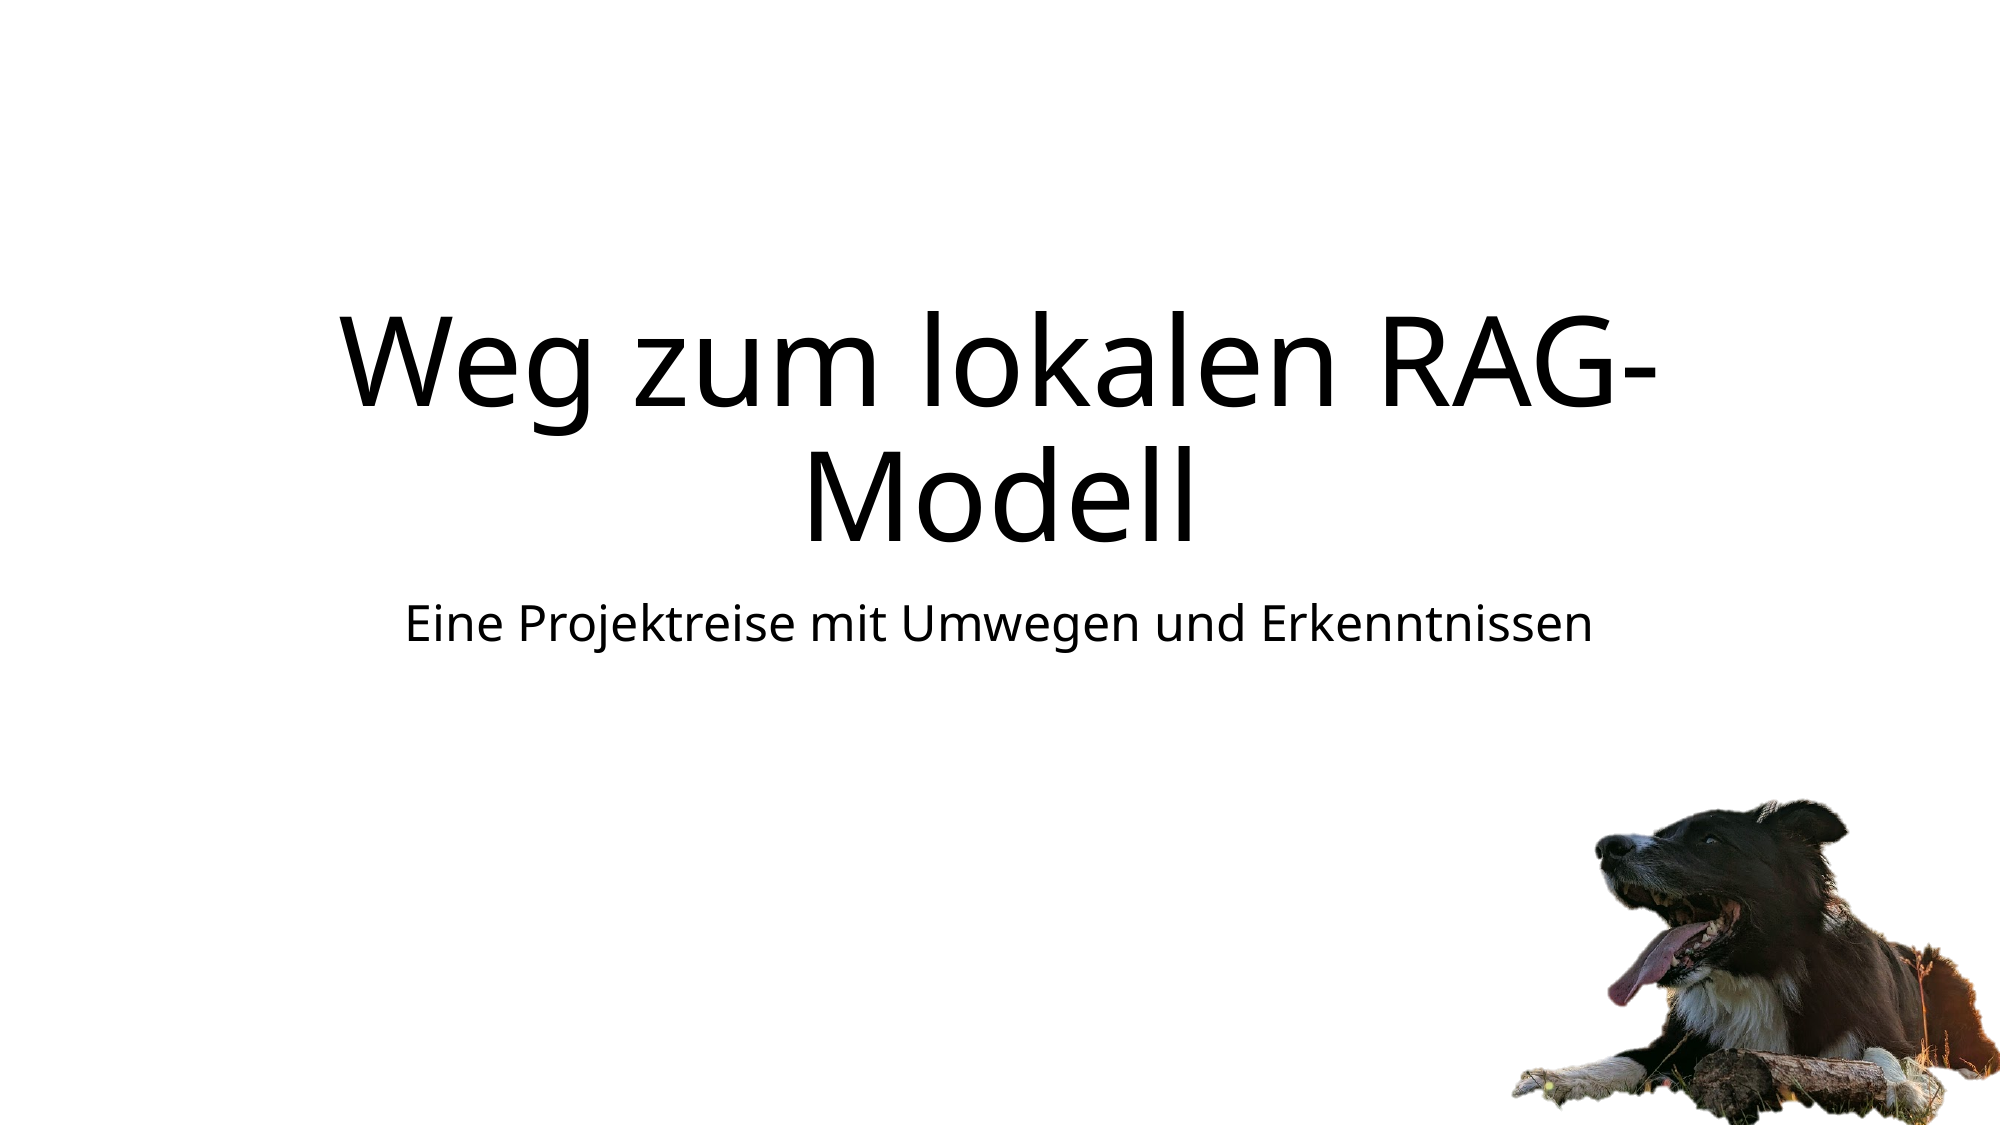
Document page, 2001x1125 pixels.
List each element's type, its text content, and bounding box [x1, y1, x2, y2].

title Weg zum lokalen RAG-Modell [214, 365, 1786, 576]
subtitle Eine Projektreise mit Umwegen und Erkenntnissen [249, 590, 1750, 863]
picture [1353, 685, 2000, 1125]
